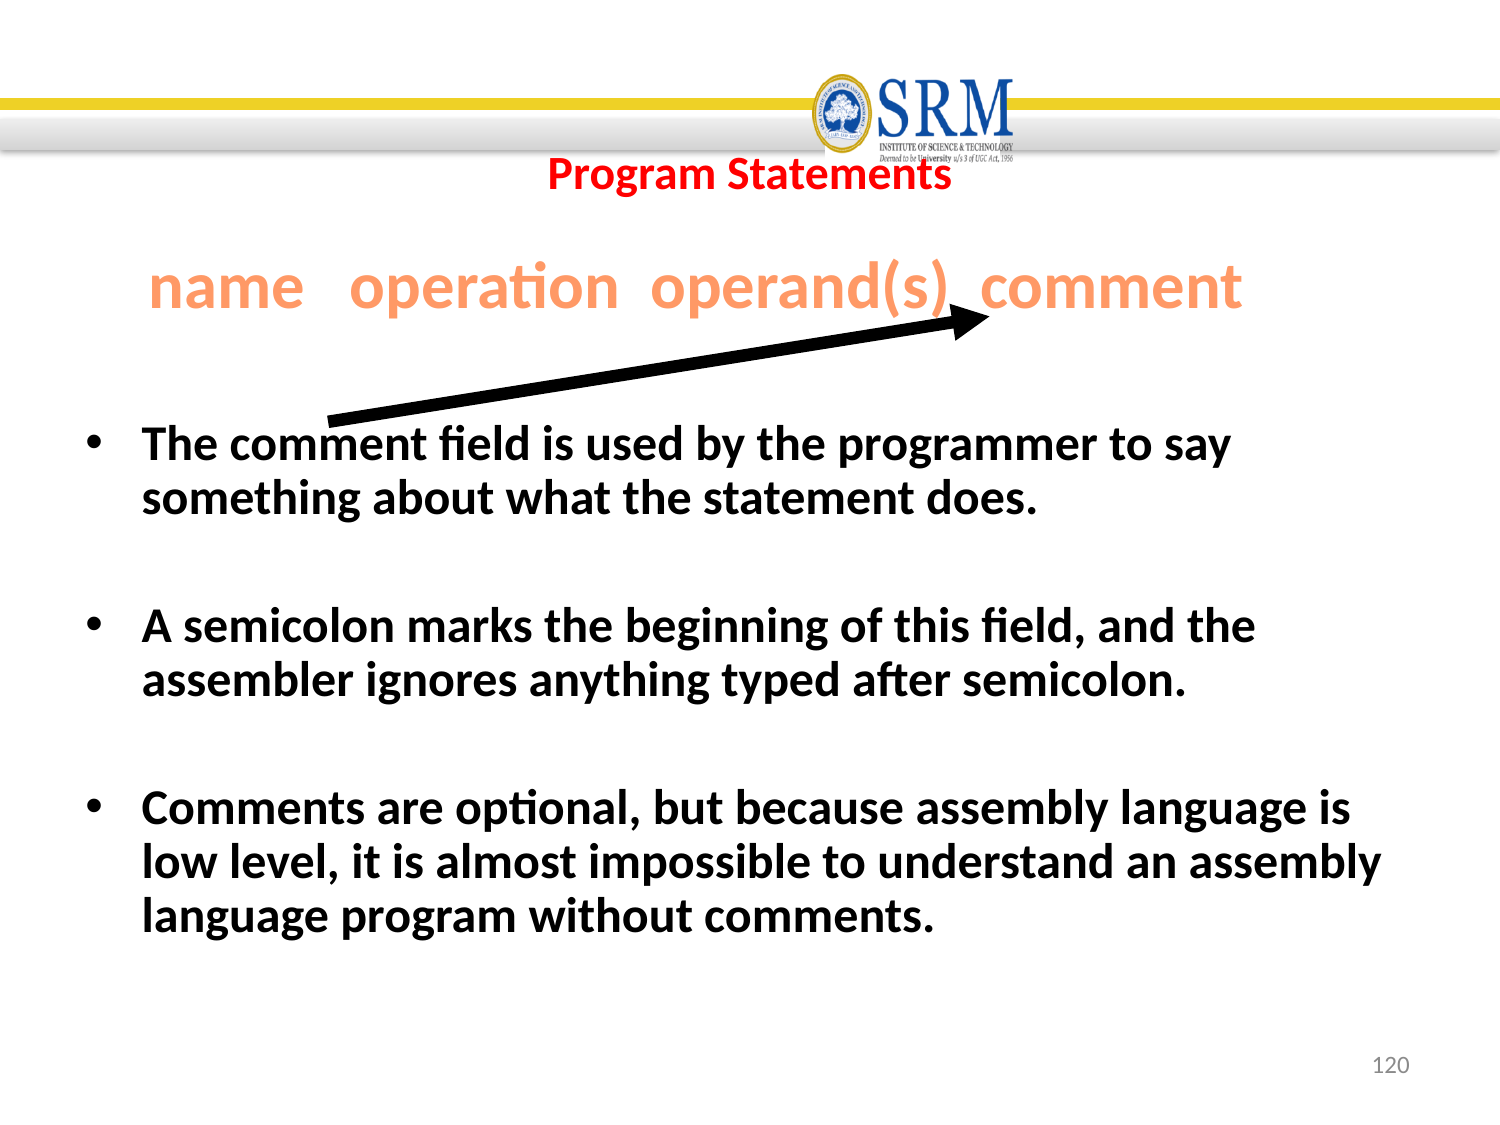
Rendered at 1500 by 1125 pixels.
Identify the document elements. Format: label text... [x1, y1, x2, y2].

list The comment field is used by the programmer to say something about what the statement does. A semicolon marks the beginning of this field, and the assembler ignores anything typed after semicolon. Comments are optional, but because assembly language is low level, it is almost impossible to understand an assembly language program without comments. [70, 410, 1448, 1013]
text_box name operation operand(s) comment [133, 234, 1260, 329]
text_box [328, 312, 990, 422]
slide_number 120 [1074, 1024, 1425, 1103]
title Program Statements [75, 19, 1425, 207]
